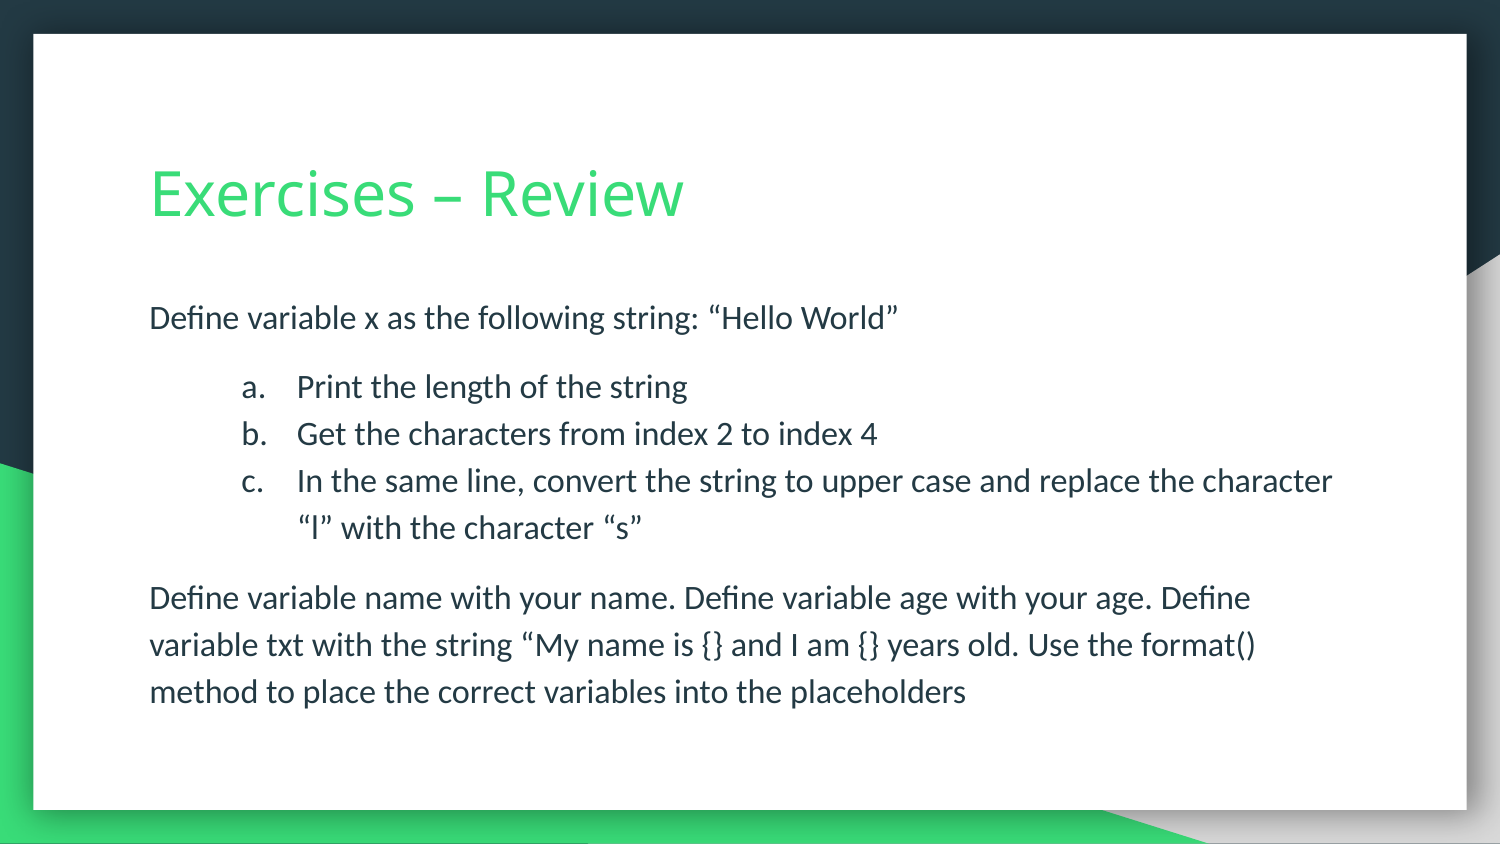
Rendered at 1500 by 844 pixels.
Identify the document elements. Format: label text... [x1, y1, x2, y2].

list Define variable x as the following string: “Hello World” Print the length of the string Get the characters from index 2 to index 4 In the same line, convert the string to upper case and replace the character “l” with the character “s” Define variable name with your name. Define variable age with your age. Define variable txt with the string “My name is {} and I am {} years old. Use the format() method to place the correct variables into the placeholders [134, 274, 1366, 729]
title Exercises – Review [134, 138, 1366, 274]
